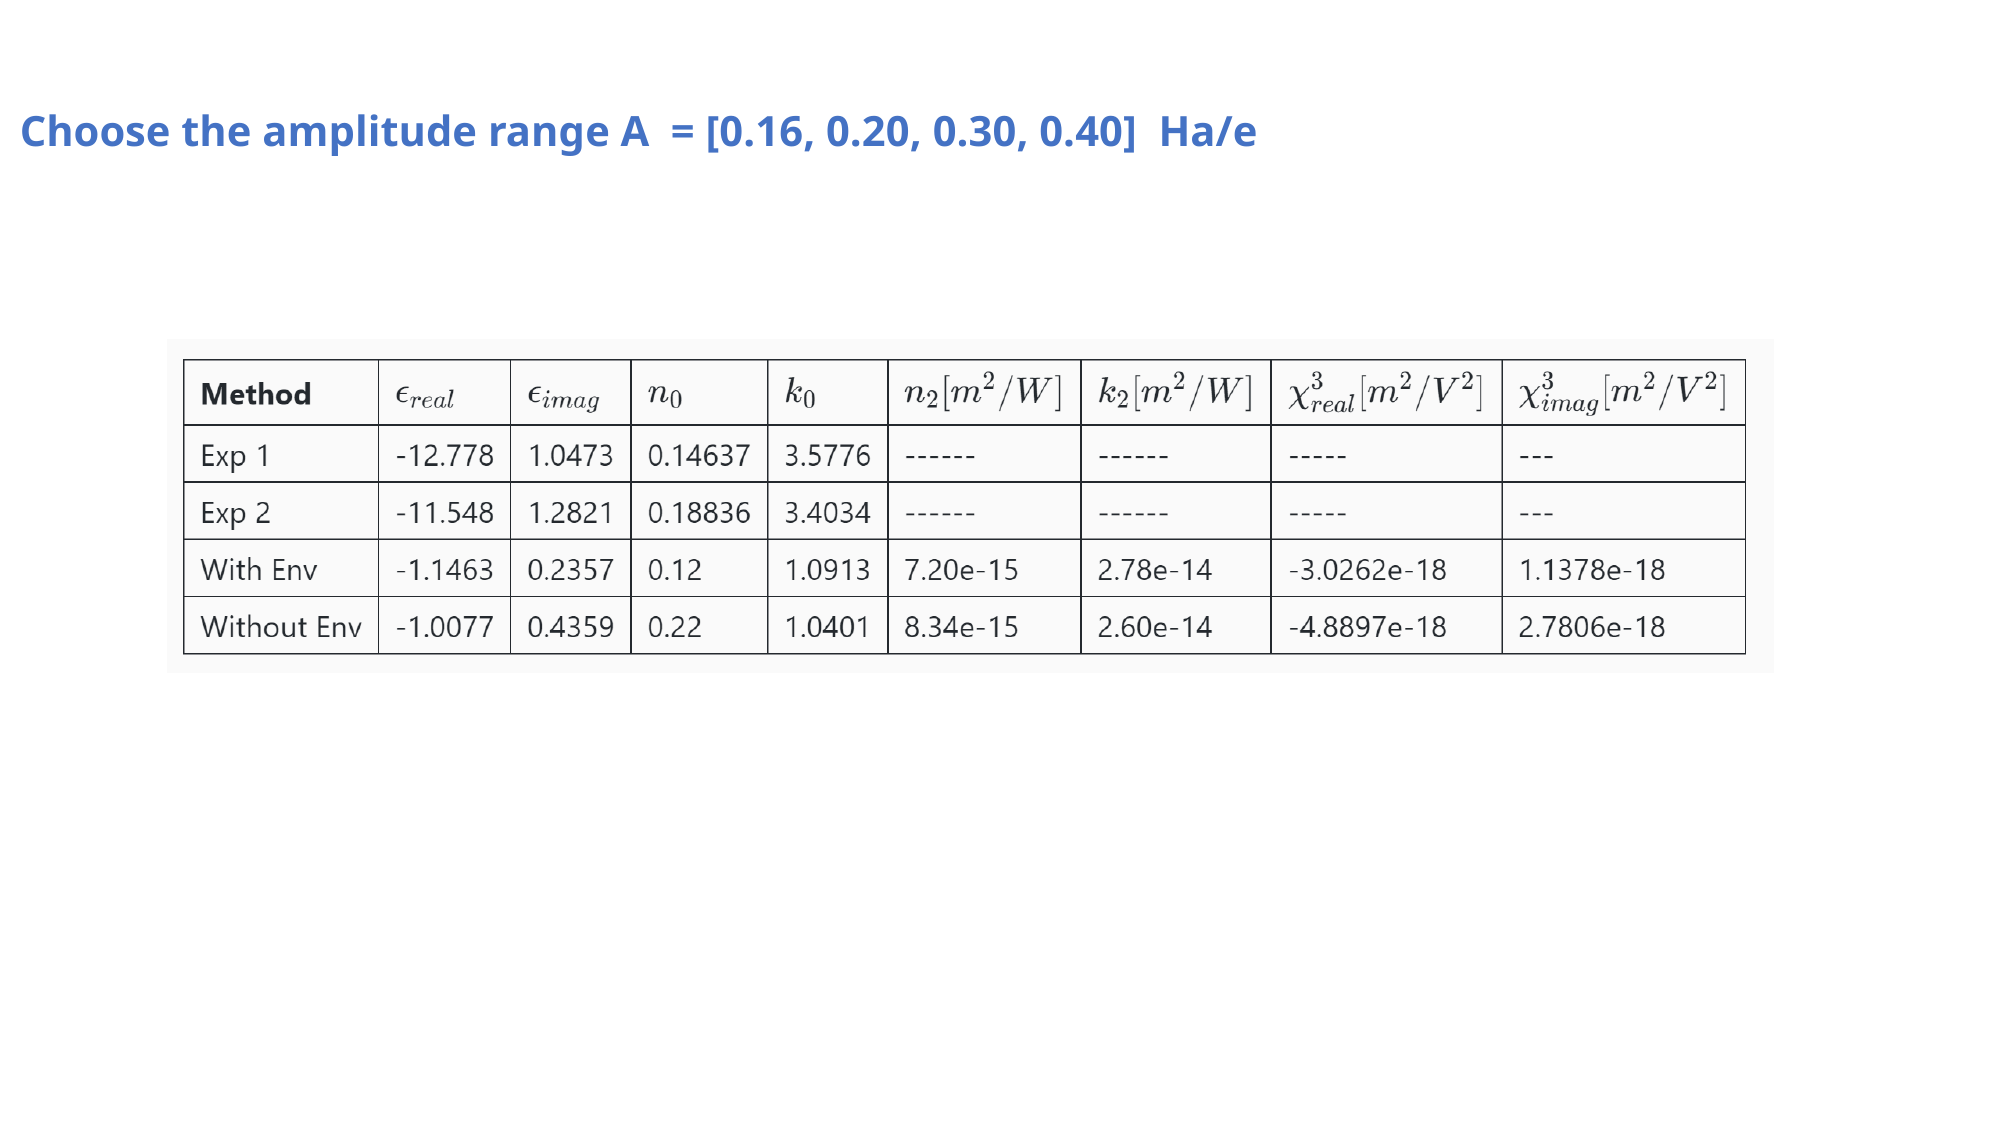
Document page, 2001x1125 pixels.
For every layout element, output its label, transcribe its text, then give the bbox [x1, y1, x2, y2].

text_box Choose the amplitude range A = [0.16, 0.20, 0.30, 0.40] Ha/e [5, 97, 1274, 163]
picture [167, 339, 1774, 673]
